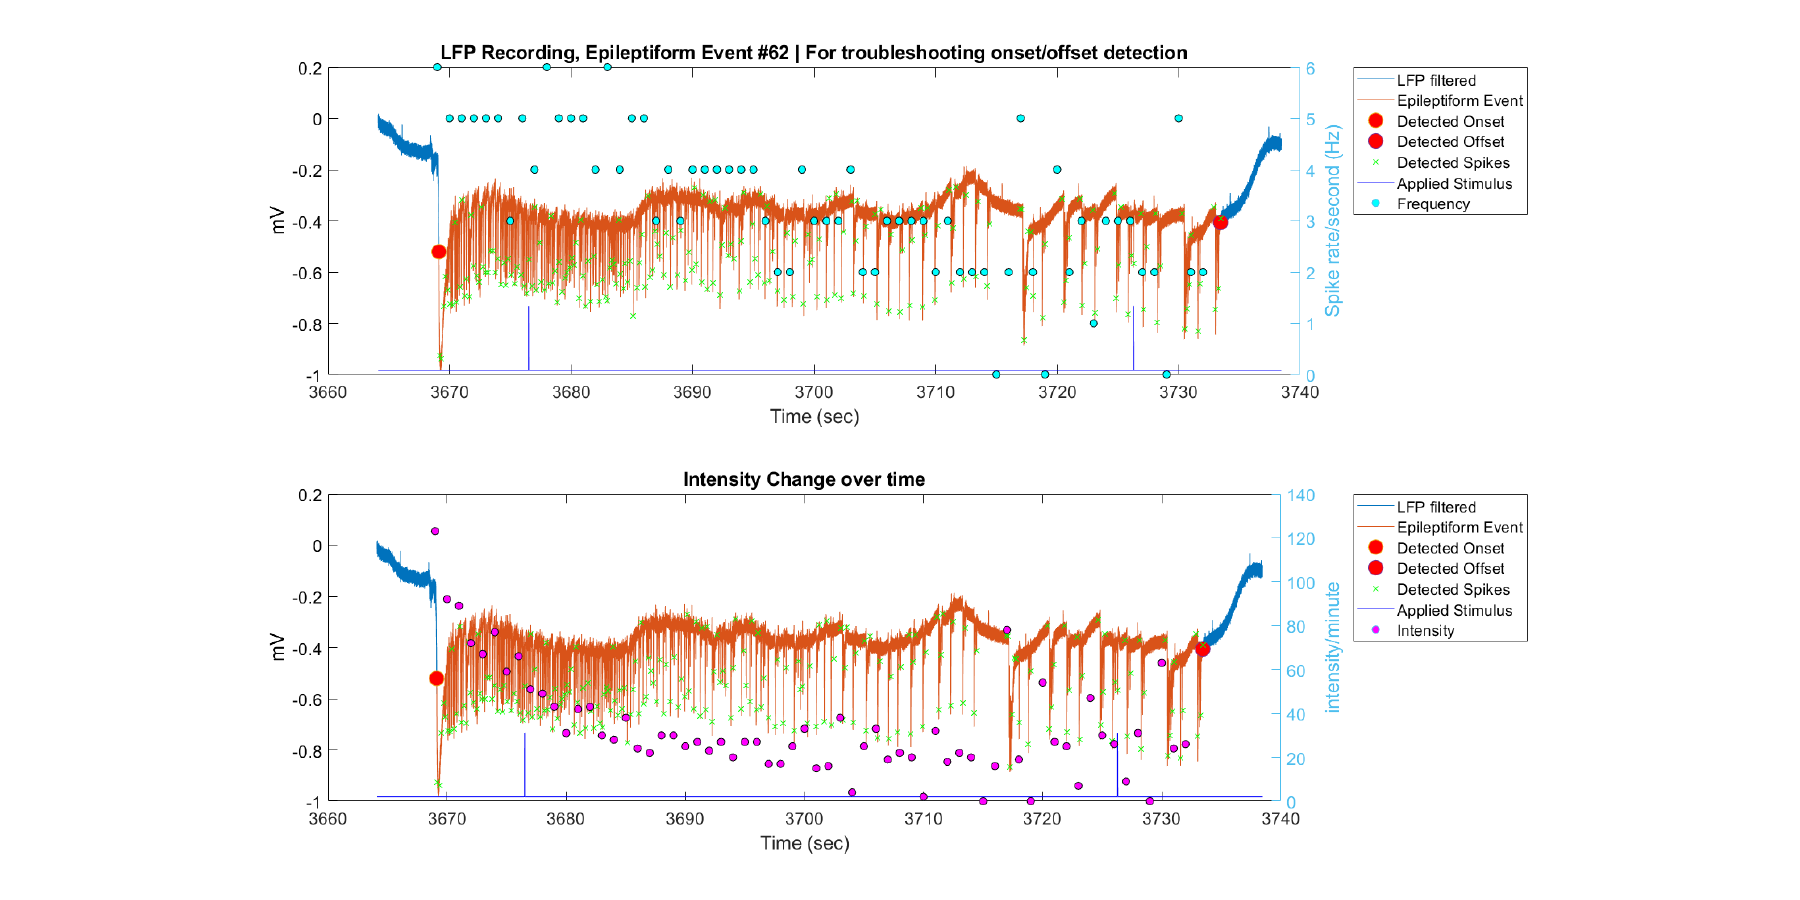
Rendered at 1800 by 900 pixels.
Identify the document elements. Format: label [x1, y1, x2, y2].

picture [126, 0, 1674, 900]
